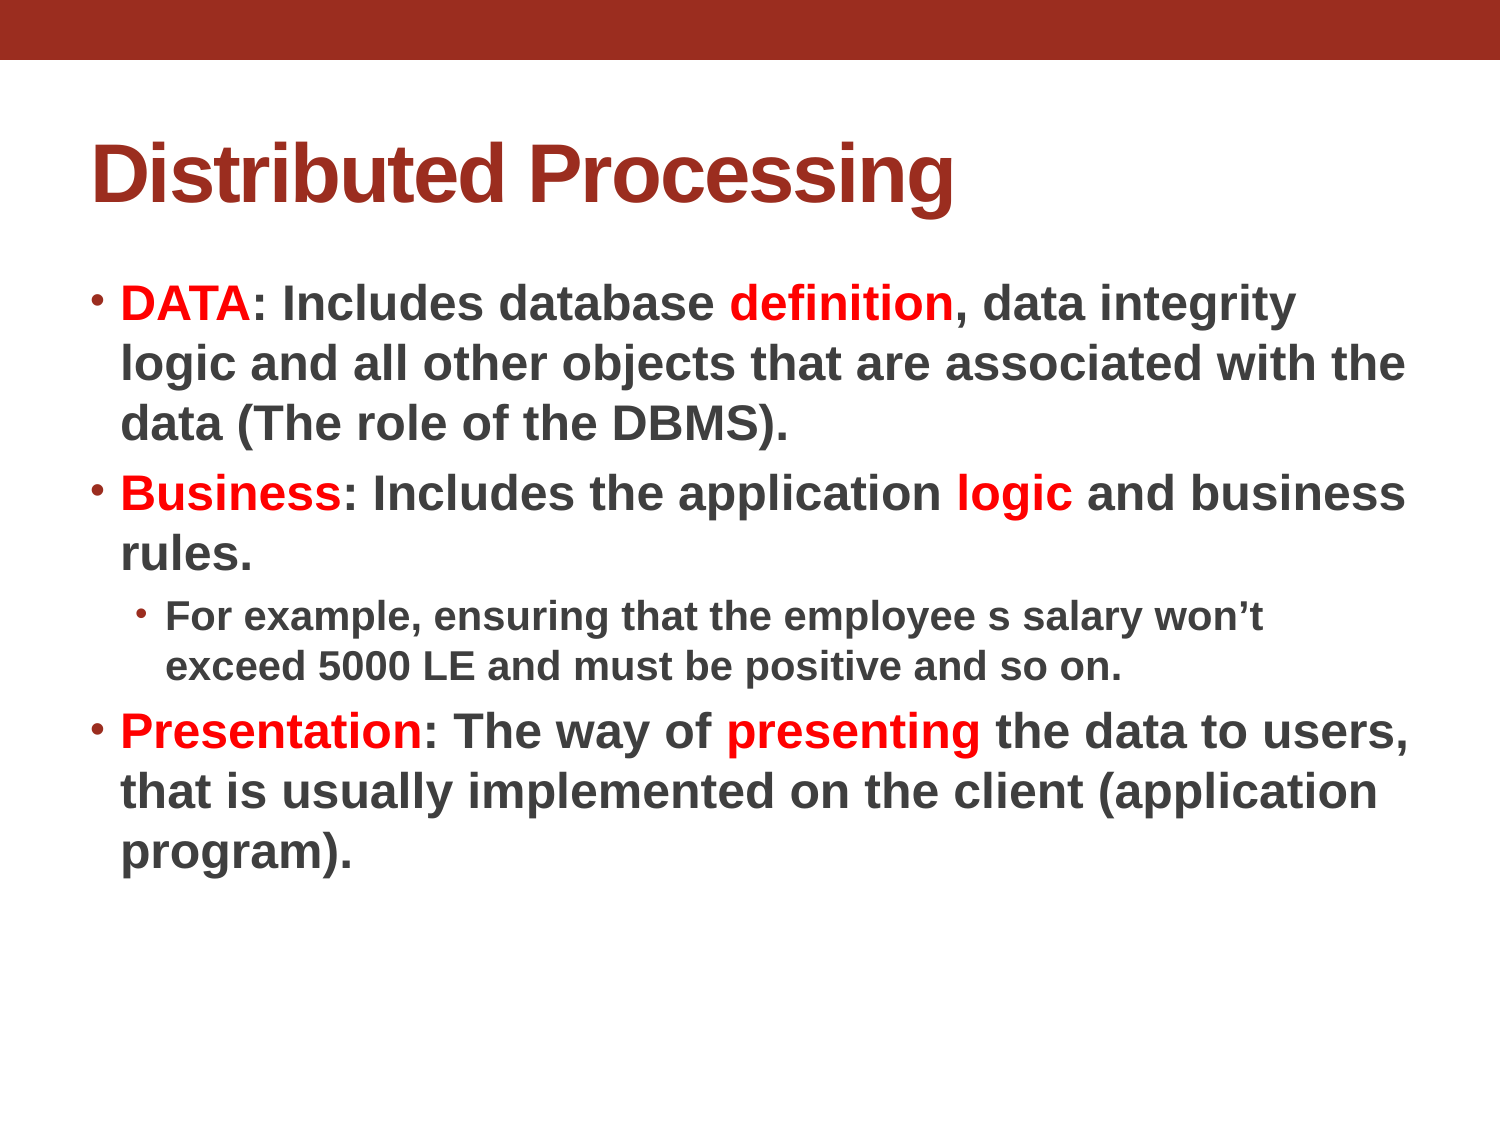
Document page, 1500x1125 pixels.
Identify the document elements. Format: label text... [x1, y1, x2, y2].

title Distributed Processing [75, 87, 1425, 250]
list DATA: Includes database definition, data integrity logic and all other objects that are associated with the data (The role of the DBMS). Business: Includes the application logic and business rules. For example, ensuring that the employee s salary won’t exceed 5000 LE and must be positive and so on. Presentation: The way of presenting the data to users, that is usually implemented on the client (application program). [75, 262, 1425, 1063]
